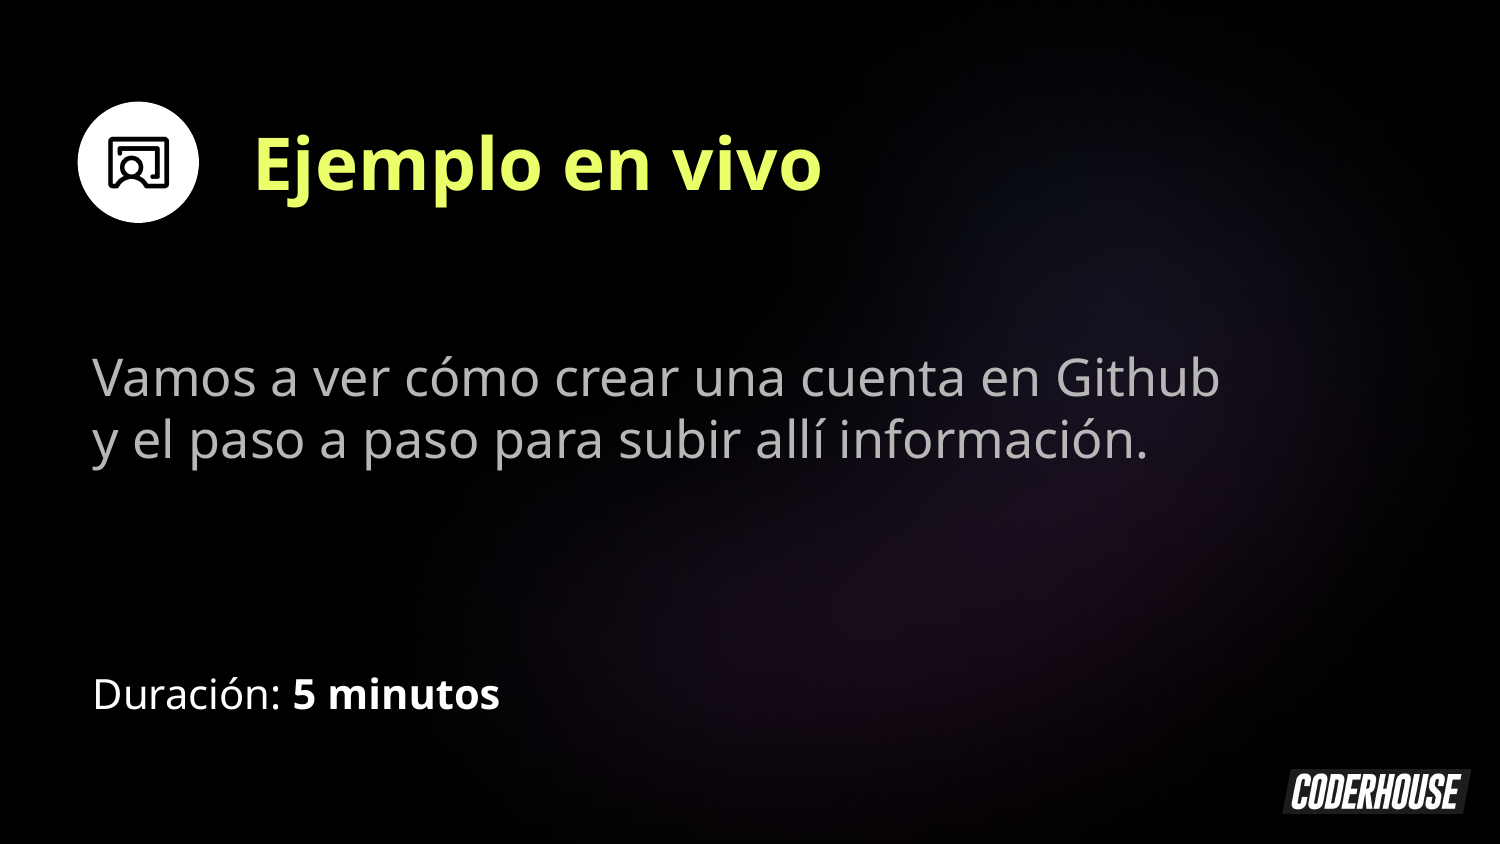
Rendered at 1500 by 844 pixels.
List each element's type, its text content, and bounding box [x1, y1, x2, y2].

text_box Ejemplo en vivo [237, 112, 1414, 222]
picture [0, 0, 1500, 844]
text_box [77, 101, 200, 224]
text_box Vamos a ver cómo crear una cuenta en Github y el paso a paso para subir allí información. [77, 266, 1254, 547]
text_box Duración: 5 minutos [77, 652, 1254, 733]
